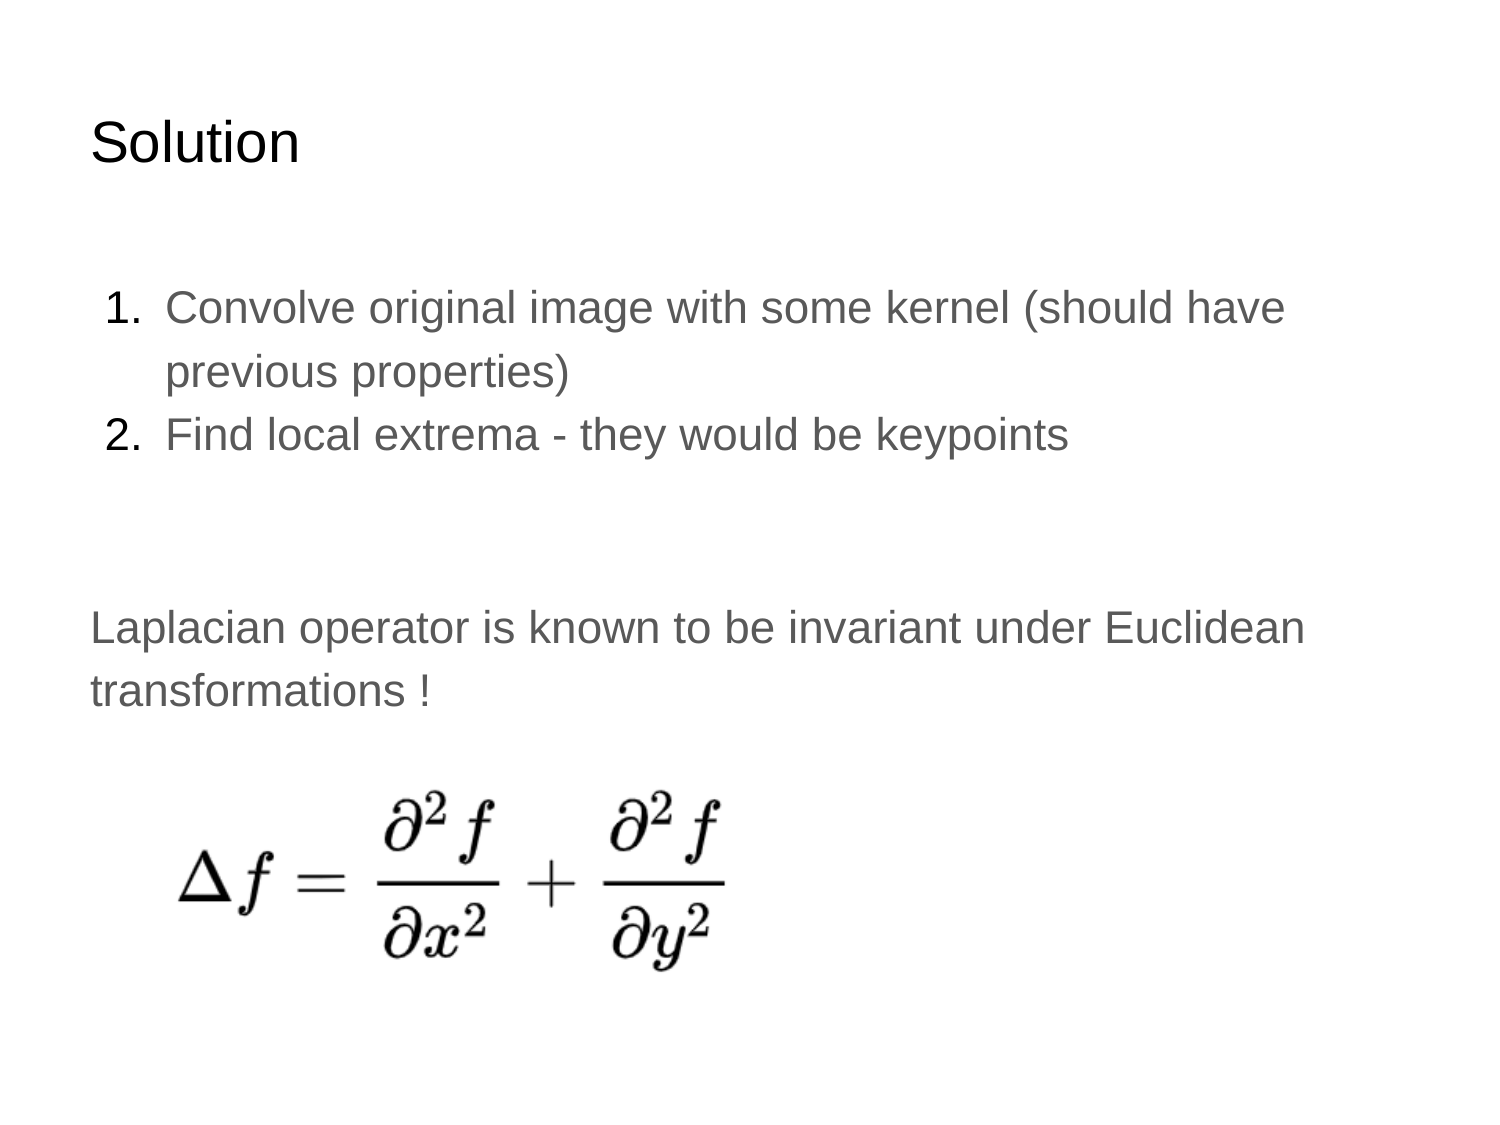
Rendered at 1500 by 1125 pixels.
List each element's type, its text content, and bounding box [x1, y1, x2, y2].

list Convolve original image with some kernel (should have previous properties) Find local extrema - they would be keypoints Laplacian operator is known to be invariant under Euclidean transformations ! [75, 262, 1377, 1005]
picture [155, 737, 775, 1006]
title Solution [75, 45, 1377, 233]
